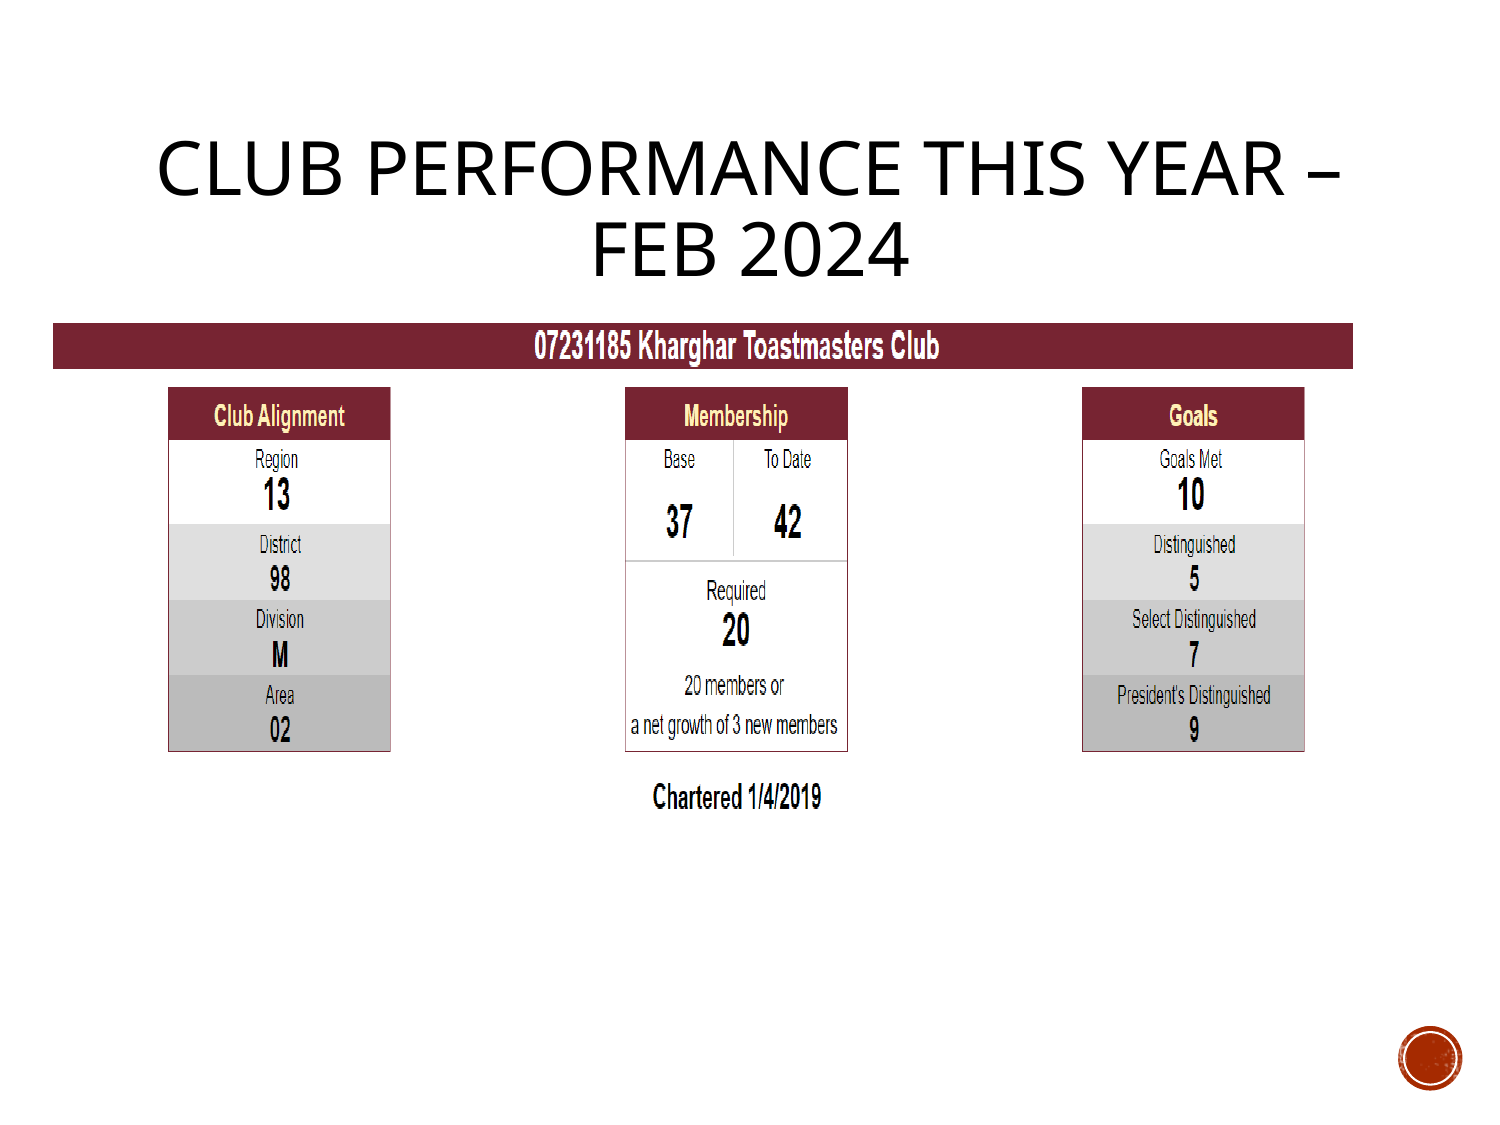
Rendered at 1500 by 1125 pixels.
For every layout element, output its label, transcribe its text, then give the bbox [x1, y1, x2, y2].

picture [53, 303, 1352, 821]
title Club Performance this year – Feb 2024 [112, 79, 1388, 344]
